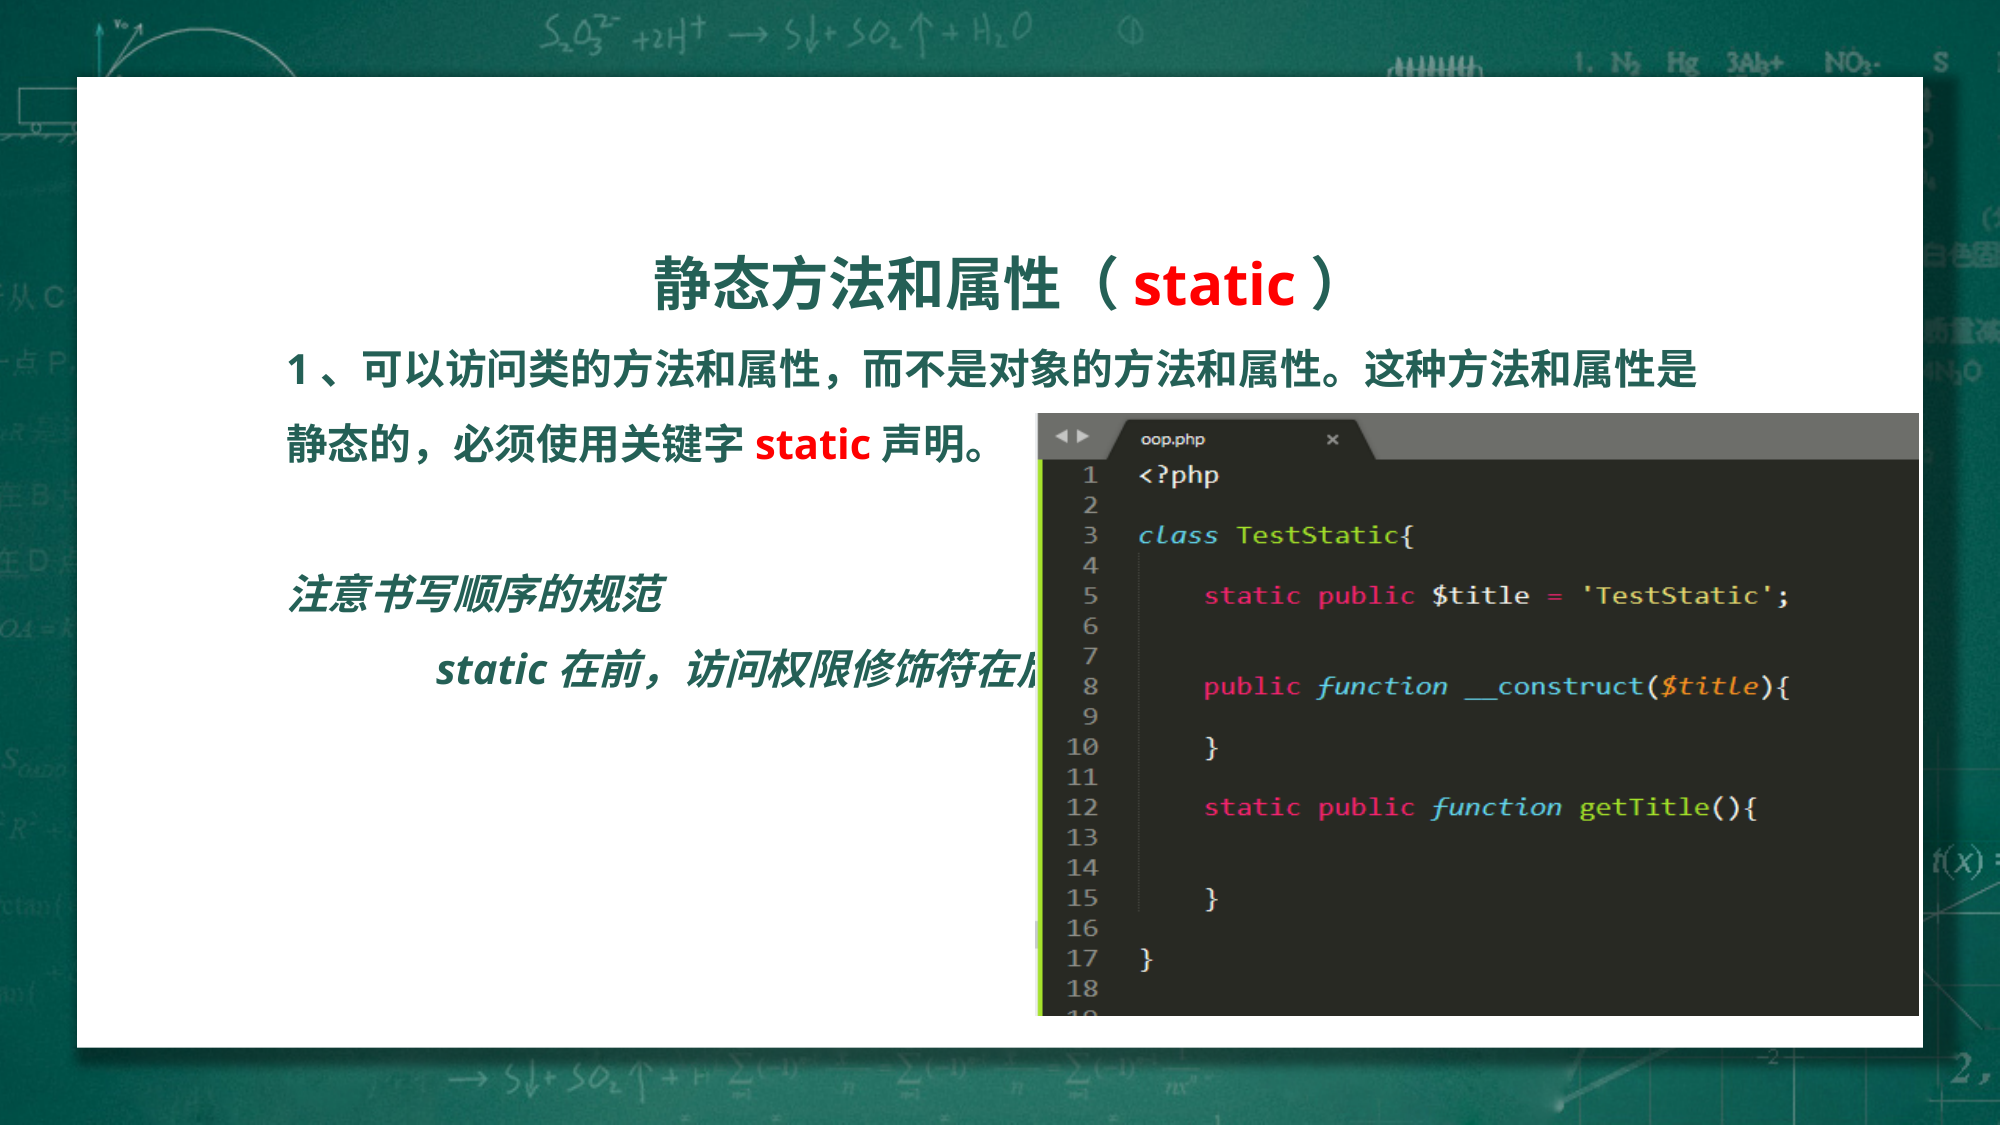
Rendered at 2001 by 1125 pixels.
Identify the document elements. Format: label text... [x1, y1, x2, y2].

text_box 静态方法和属性（static） 1、可以访问类的方法和属性，而不是对象的方法和属性。这种方法和属性是静态的，必须使用关键字static声明。 注意书写顺序的规范 static在前，访问权限修饰符在后 [271, 205, 1752, 850]
picture [0, 0, 2000, 1125]
